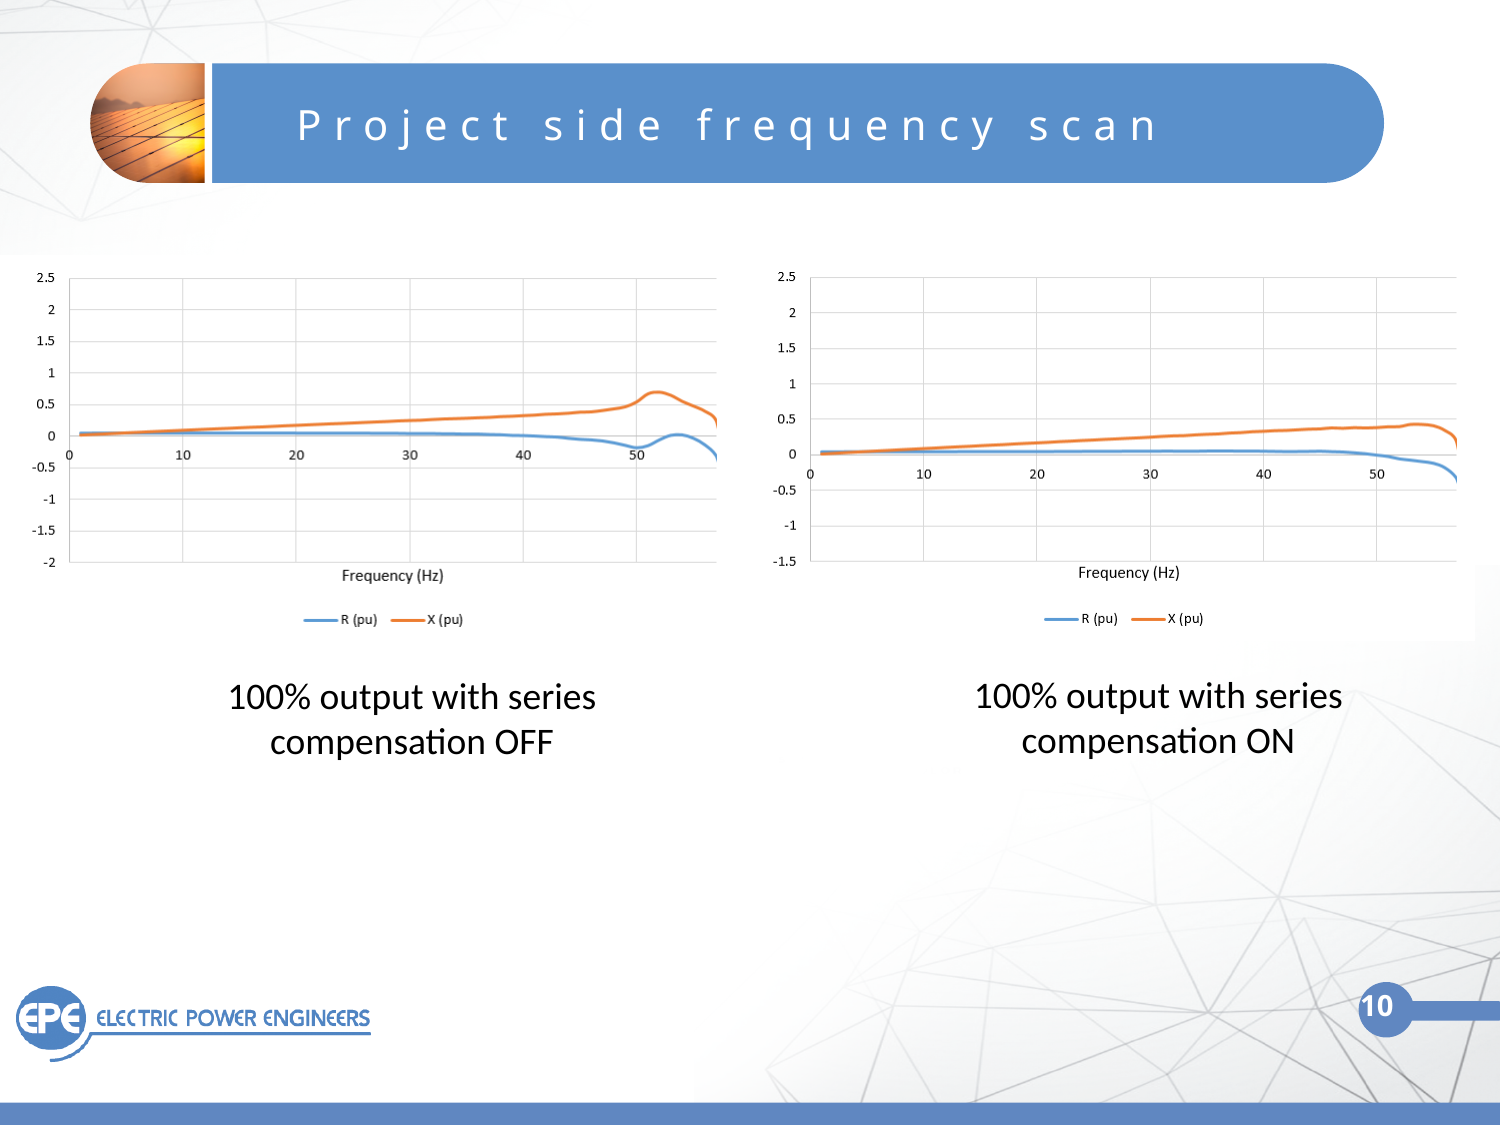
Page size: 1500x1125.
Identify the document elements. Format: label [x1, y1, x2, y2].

picture [16, 986, 371, 1063]
list [764, 262, 1475, 641]
text_box [90, 63, 1385, 183]
text_box [1358, 981, 1500, 1038]
picture [26, 261, 740, 640]
text_box [0, 1103, 1500, 1125]
text_box [0, 0, 1500, 1103]
